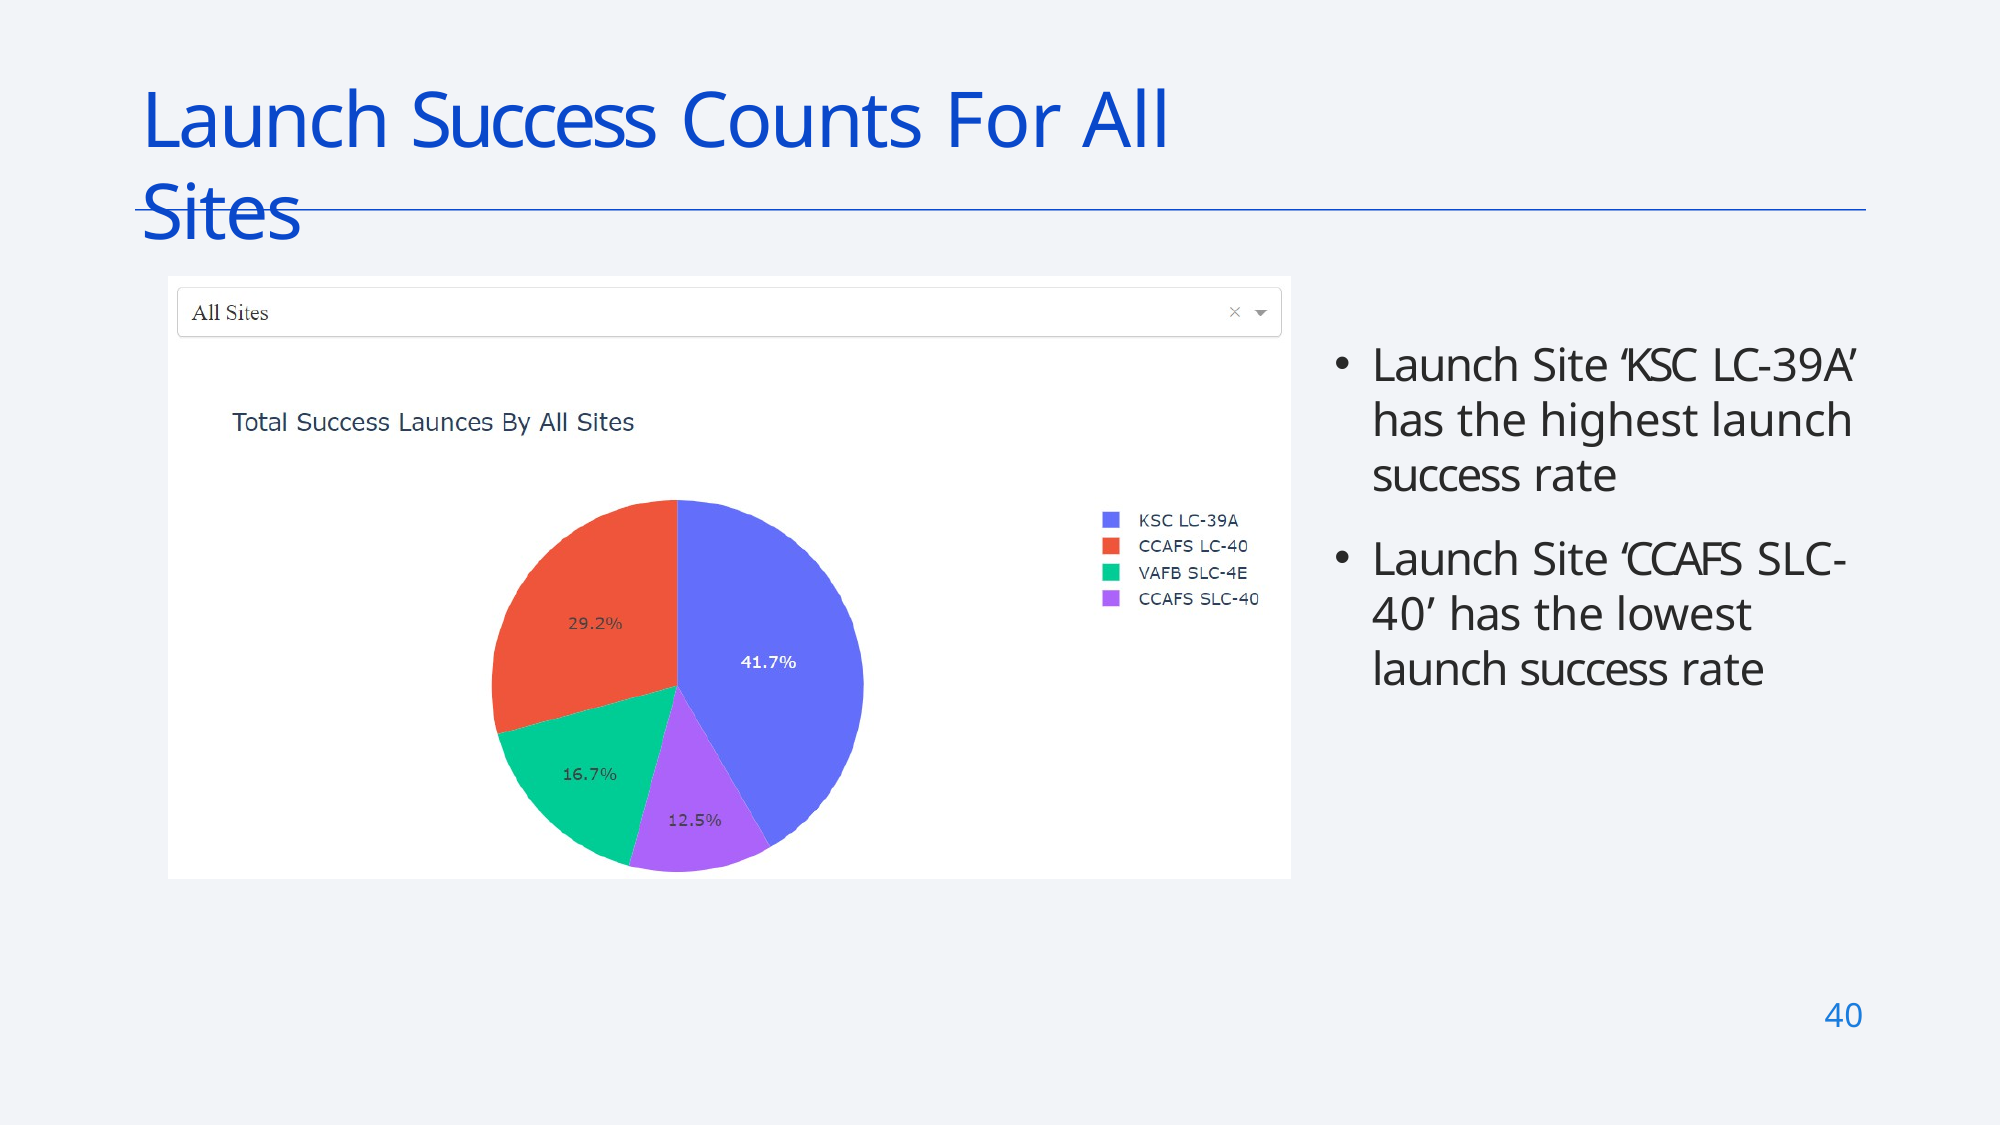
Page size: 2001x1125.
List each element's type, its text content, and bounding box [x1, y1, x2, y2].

text_box Launch Site ‘KSC LC-39A’ has the highest launch success rate Launch Site ‘CCAFS SLC- 40’ has the lowest launch success rate [1332, 333, 1876, 695]
picture [0, 0, 2000, 1125]
title Launch Success Counts For All Sites [139, 68, 1329, 259]
slide_number 40 [1818, 1001, 1873, 1125]
